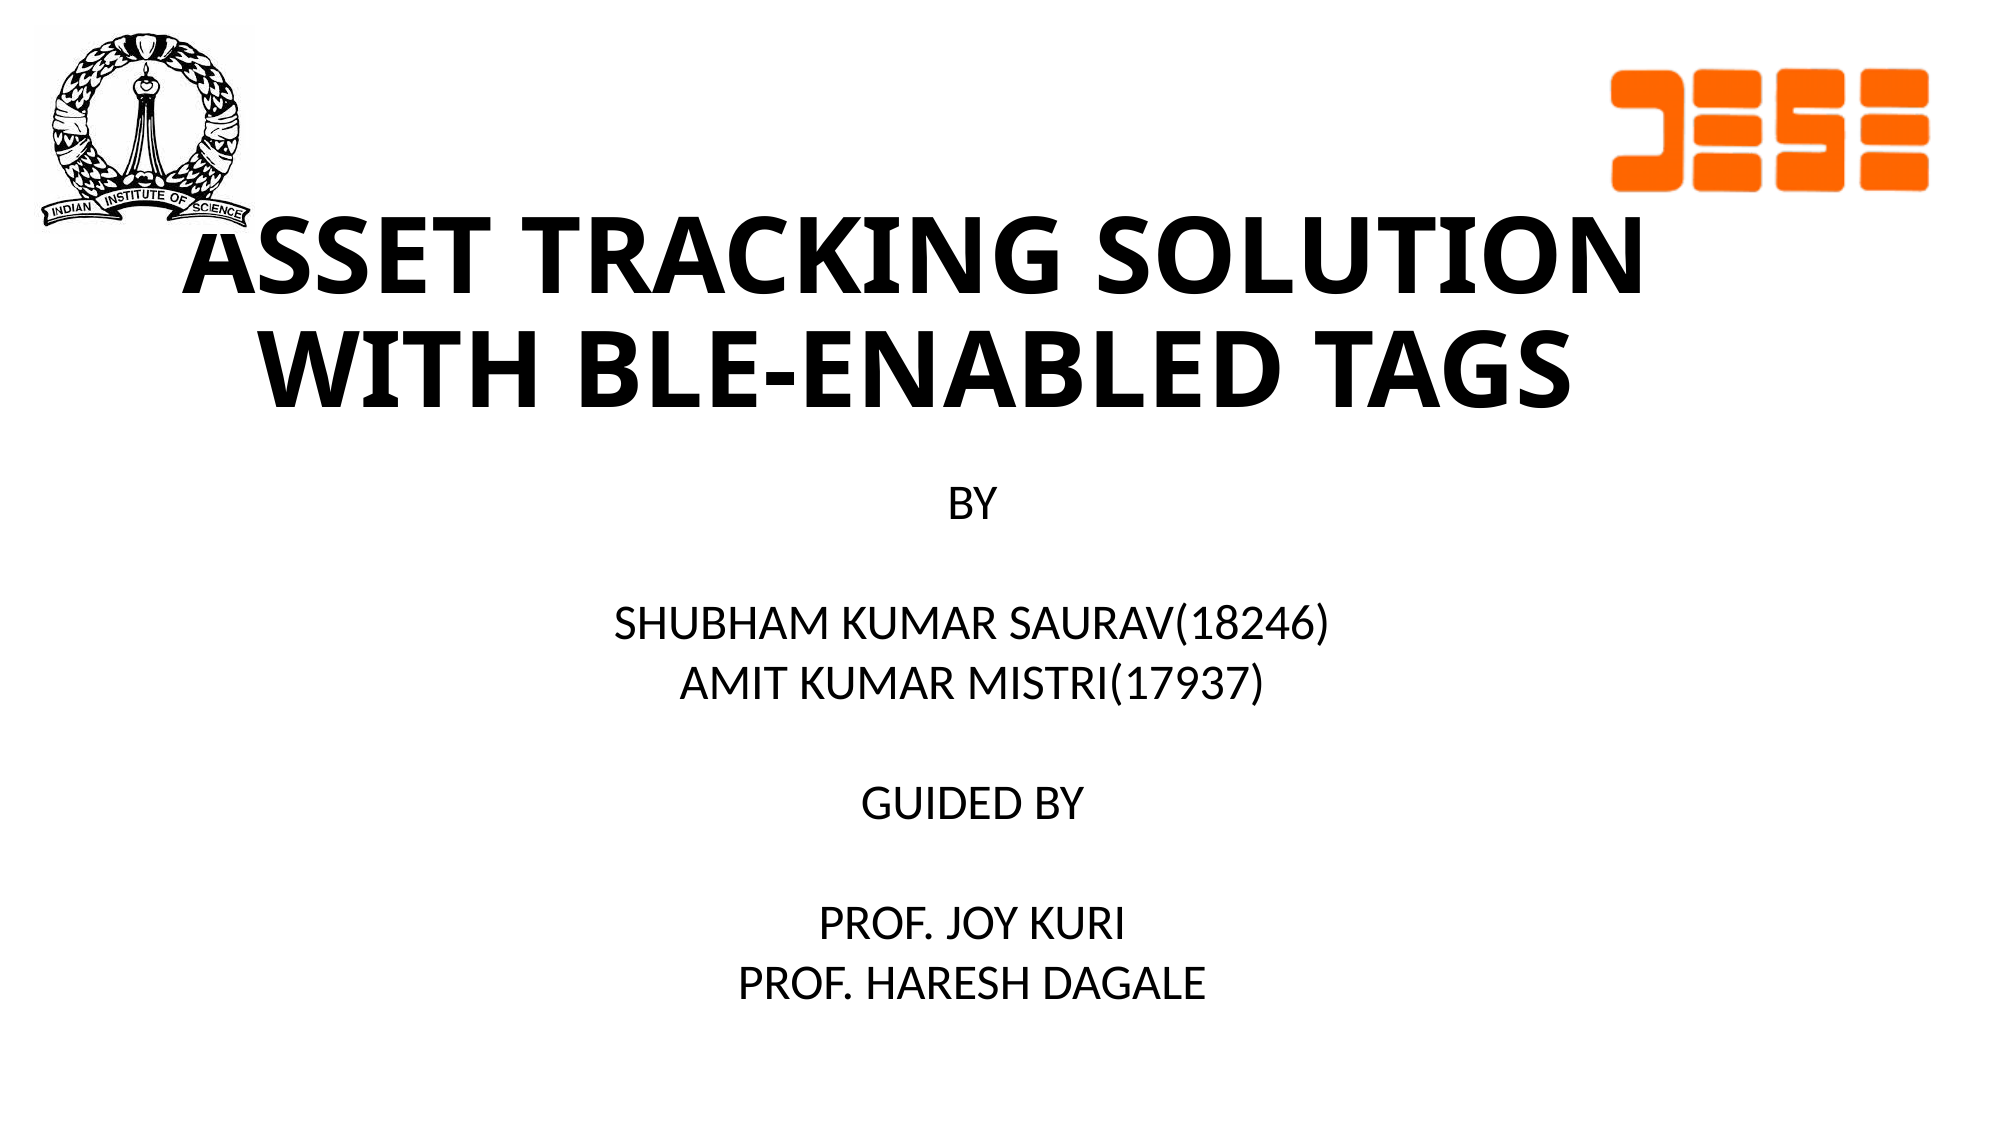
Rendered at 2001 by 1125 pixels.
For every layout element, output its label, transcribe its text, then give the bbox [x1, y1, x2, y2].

picture [1603, 66, 1938, 194]
text_box BY SHUBHAM KUMAR SAURAV(18246) AMIT KUMAR MISTRI(17937) GUIDED BY PROF. JOY KURI PROF. HARESH DAGALE [589, 462, 1355, 1018]
picture [34, 25, 255, 235]
title ASSET TRACKING SOLUTION WITH BLE-ENABLED TAGS [166, 162, 1667, 439]
